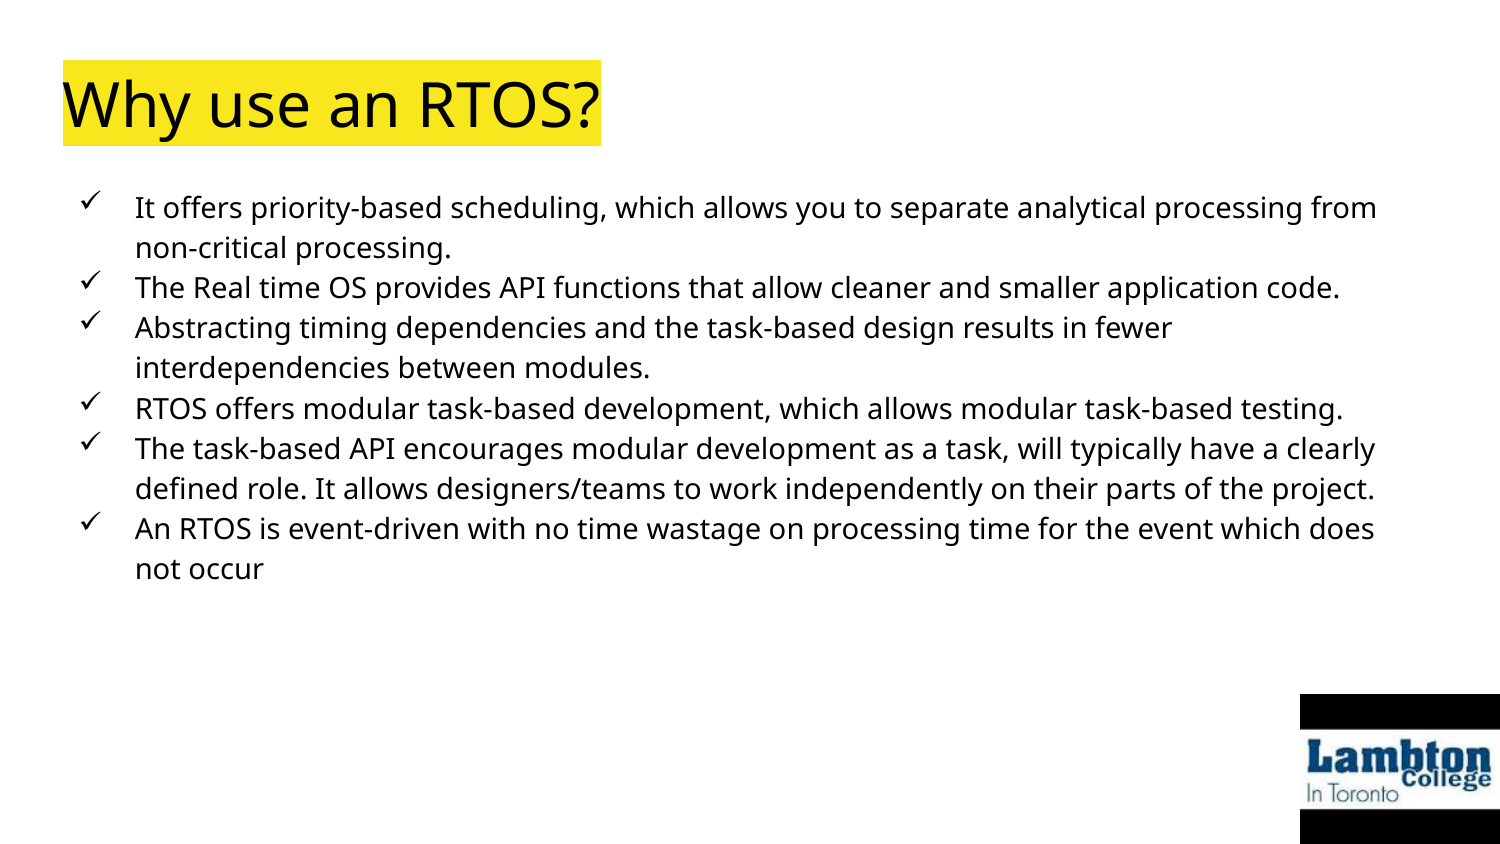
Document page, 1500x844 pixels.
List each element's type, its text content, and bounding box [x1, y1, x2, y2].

text_box Why use an RTOS? [48, 49, 1446, 144]
picture [1300, 694, 1500, 844]
text_box It offers priority-based scheduling, which allows you to separate analytical processing from non-critical processing. The Real time OS provides API functions that allow cleaner and smaller application code. Abstracting timing dependencies and the task-based design results in fewer interdependencies between modules. RTOS offers modular task-based development, which allows modular task-based testing. The task-based API encourages modular development as a task, will typically have a clearly defined role. It allows designers/teams to work independently on their parts of the project. An RTOS is event-driven with no time wastage on processing time for the event which does not occur [45, 168, 1443, 716]
